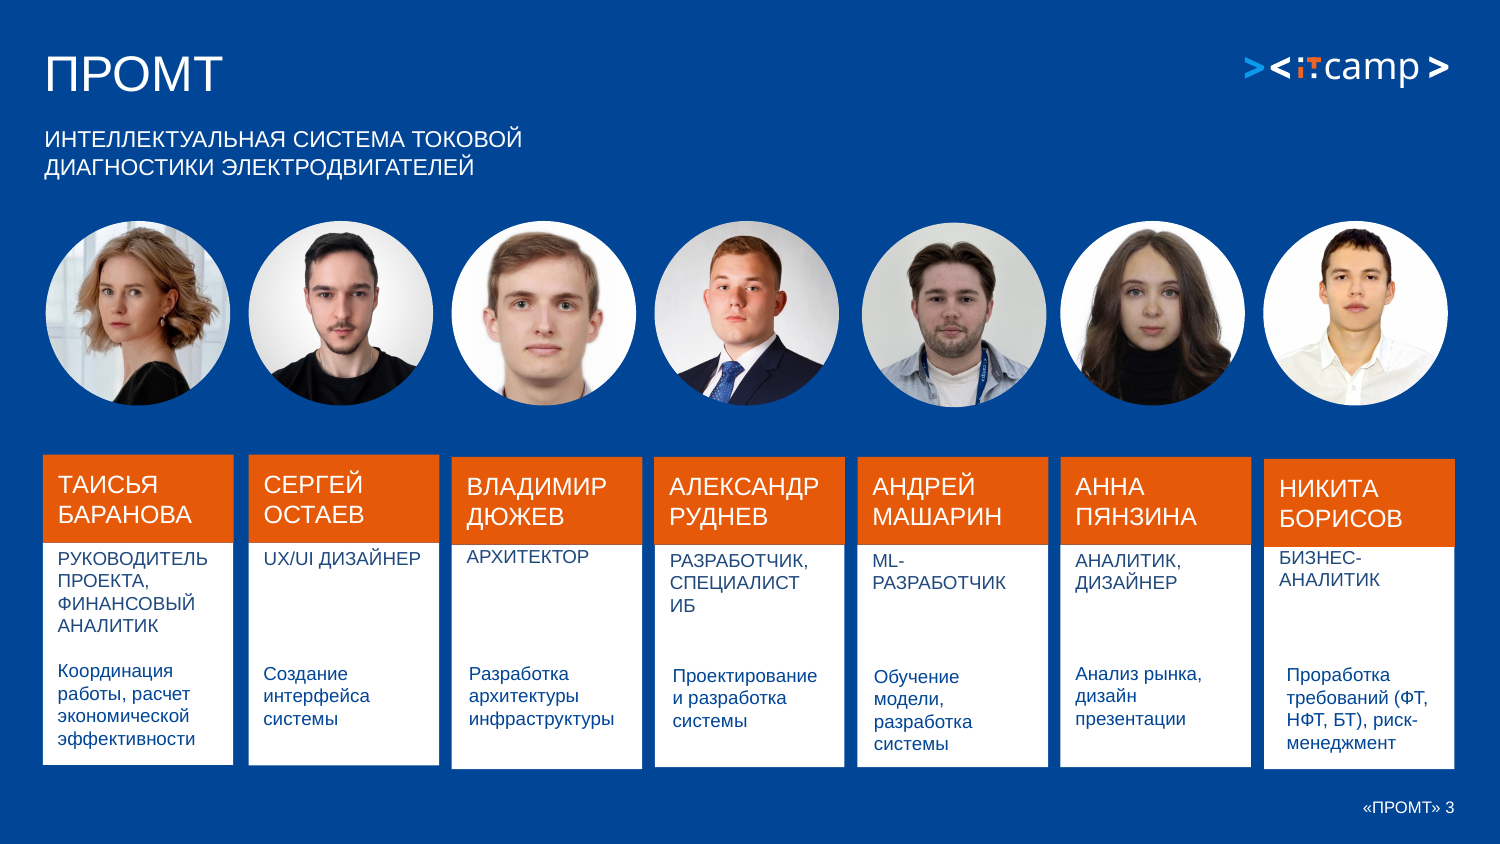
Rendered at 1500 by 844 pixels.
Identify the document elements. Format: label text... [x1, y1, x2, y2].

list ИНТЕЛЛЕКТУАЛЬНАЯ СИСТЕМА ТОКОВОЙ ДИАГНОСТИКИ ЭЛЕКТРОДВИГАТЕЛЕЙ [29, 151, 694, 216]
text_box РУКОВОДИТЕЛЬ ПРОЕКТА, ФИНАНСОВЫЙ АНАЛИТИК Координация работы, расчет экономической эффективности [42, 543, 234, 765]
picture [248, 220, 434, 406]
text_box АРХИТЕКТОР [451, 545, 643, 770]
text_box АННА ПЯНЗИНА [1060, 456, 1252, 545]
text_box АНАЛИТИК, ДИЗАЙНЕР [1060, 545, 1251, 653]
picture [451, 220, 637, 406]
text_box ТАИСЬЯ БАРАНОВА [42, 454, 234, 543]
picture [45, 220, 231, 406]
text_box Создание интерфейса системы [248, 653, 439, 733]
text_box АНДРЕЙ МАШАРИН [857, 456, 1049, 545]
text_box Обучение модели, разработка системы [859, 656, 1050, 774]
text_box UX/UI ДИЗАЙНЕР [248, 543, 440, 766]
text_box АЛЕКСАНДР РУДНЕВ [654, 456, 845, 545]
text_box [1244, 50, 1449, 81]
picture [1060, 220, 1246, 406]
text_box Разработка архитектуры инфраструктуры [453, 653, 645, 733]
text_box НИКИТА БОРИСОВ [1264, 458, 1455, 547]
picture [861, 222, 1047, 408]
text_box Проектирование и разработка системы [657, 655, 848, 735]
picture [1263, 220, 1449, 406]
text_box Анализ рынка, дизайн презентации [1060, 653, 1251, 771]
picture [654, 220, 840, 406]
text_box БИЗНЕС-АНАЛИТИК [1264, 547, 1455, 770]
text_box Проработка требований (ФТ, НФТ, БТ), риск-менеджмент [1271, 655, 1463, 773]
slide_number «ПРОМТ» 3 [1163, 784, 1470, 830]
title ПРОМТ [29, 34, 1380, 151]
text_box СЕРГЕЙ ОСТАЕВ [248, 454, 440, 543]
text_box РАЗРАБОТЧИК, СПЕЦИАЛИСТ ИБ [654, 545, 845, 768]
text_box ML-РАЗРАБОТЧИК [857, 545, 1049, 768]
text_box ВЛАДИМИР ДЮЖЕВ [451, 456, 643, 545]
